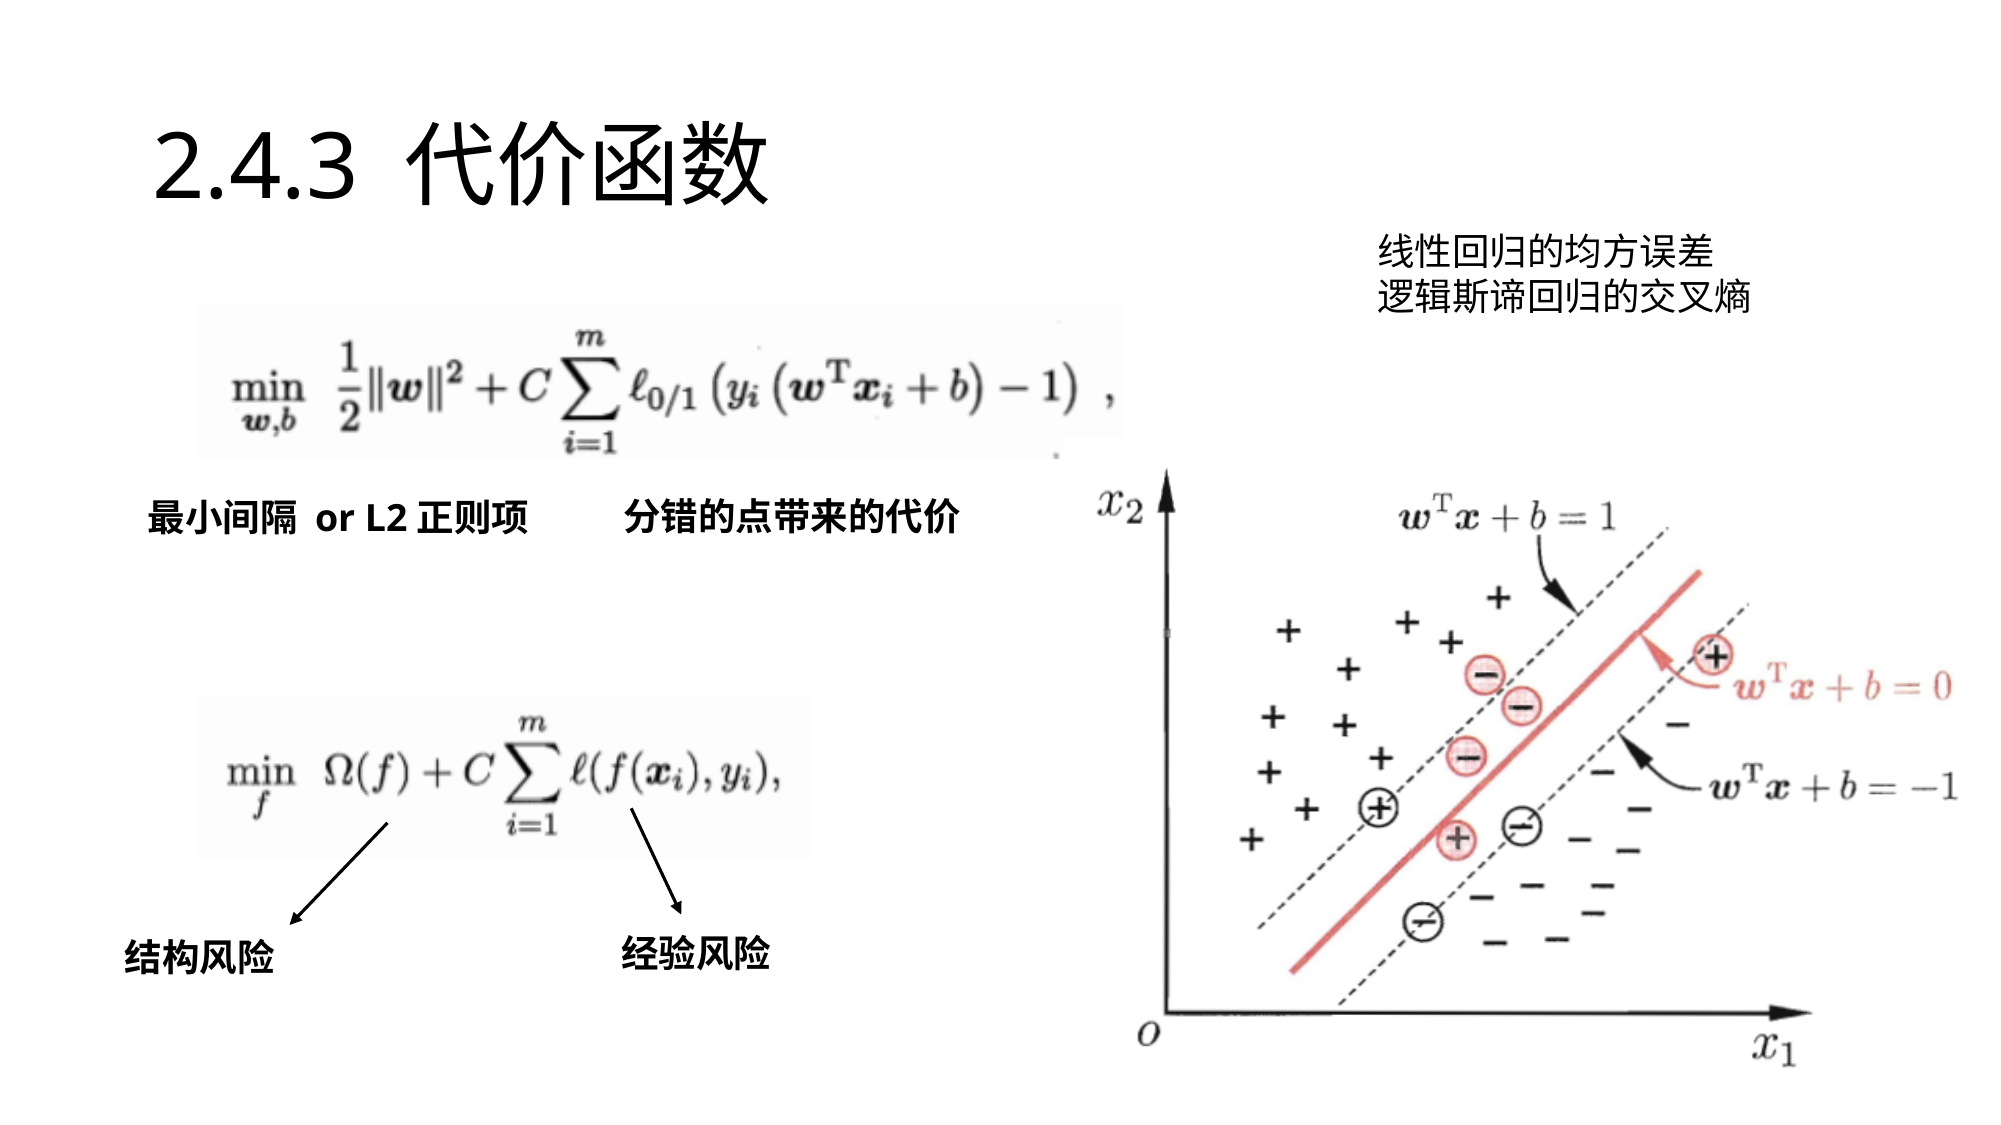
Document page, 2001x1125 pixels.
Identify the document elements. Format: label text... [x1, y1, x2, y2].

text_box 最小间隔 or L2正则项 [132, 486, 545, 547]
text_box 线性回归的均方误差 逻辑斯谛回归的交叉熵 [1362, 220, 1836, 326]
text_box 结构风险 [110, 927, 567, 987]
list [197, 304, 1124, 459]
text_box 经验风险 [606, 922, 1063, 983]
text_box 分错的点带来的代价 [608, 485, 976, 545]
picture [1063, 438, 1981, 1076]
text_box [289, 822, 388, 926]
title 2.4.3 代价函数 [137, 59, 1863, 278]
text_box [631, 808, 682, 915]
picture [197, 696, 810, 859]
